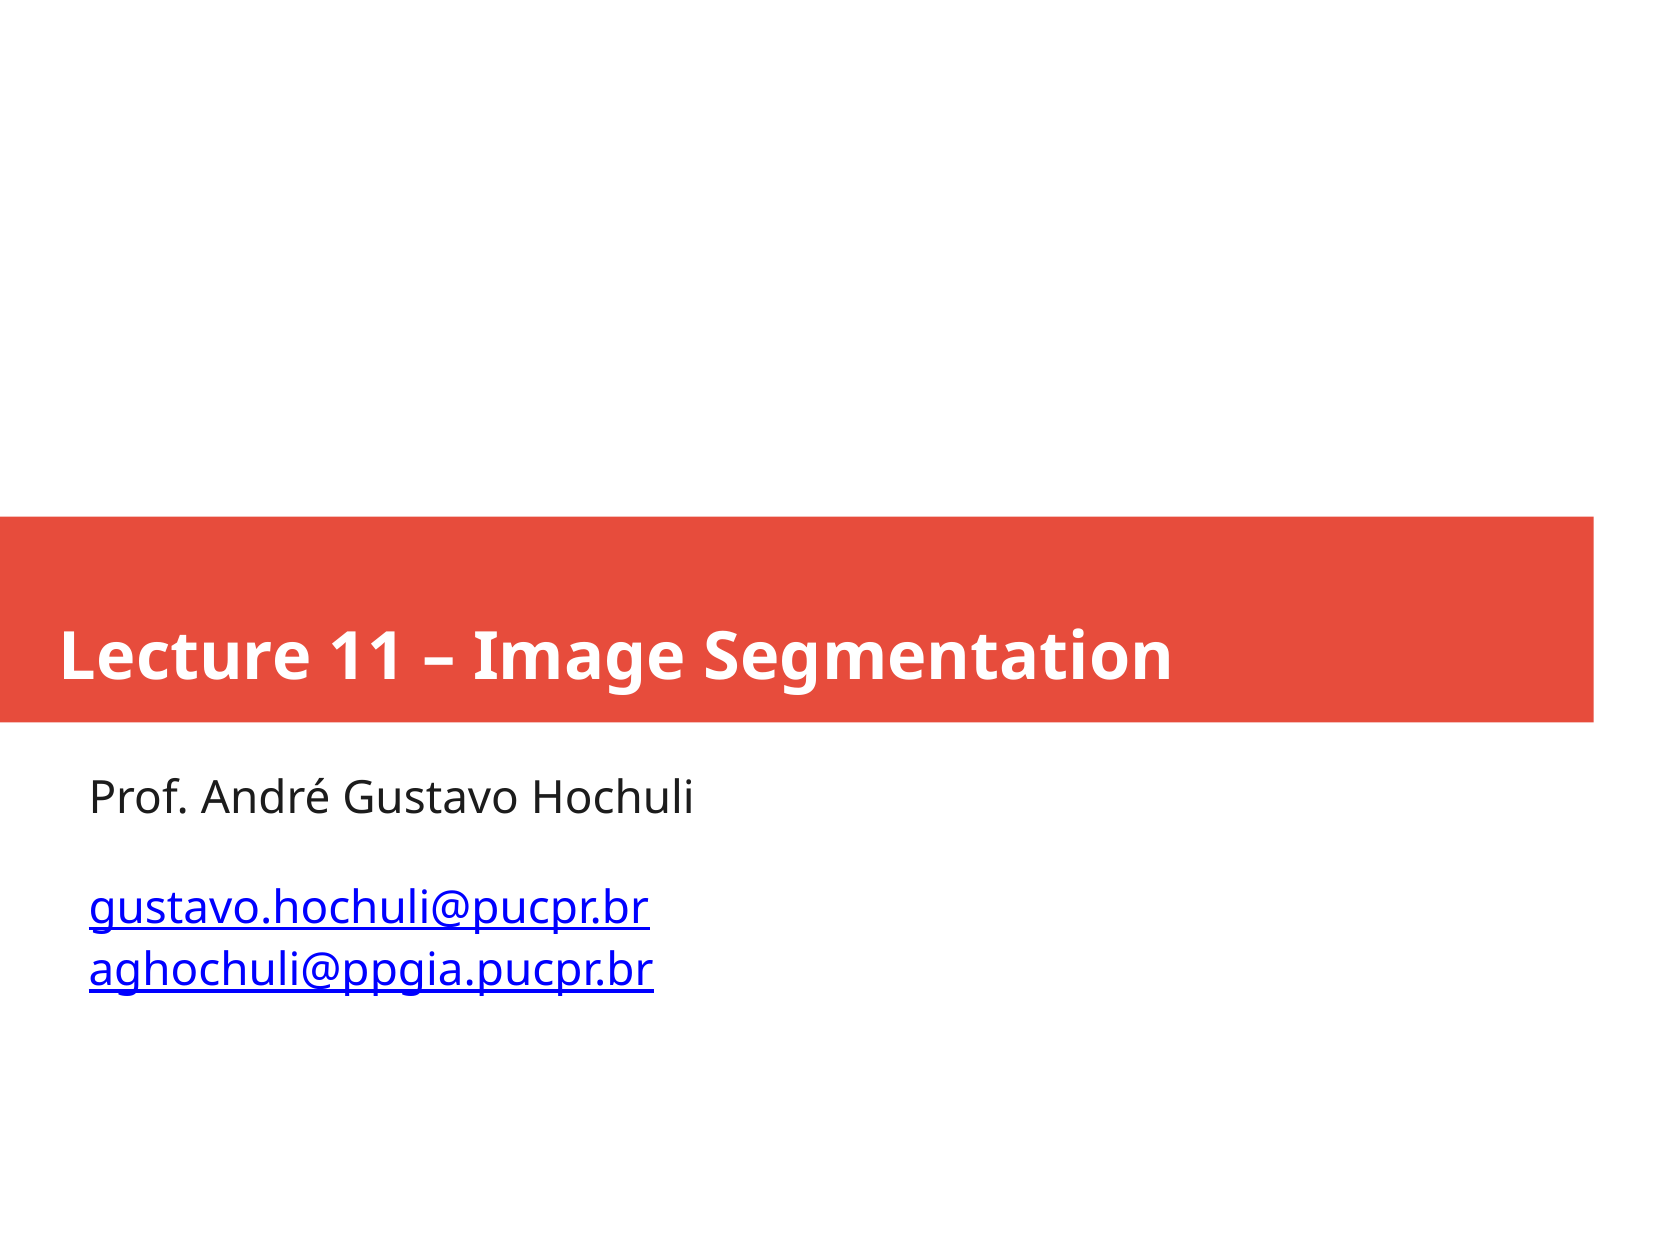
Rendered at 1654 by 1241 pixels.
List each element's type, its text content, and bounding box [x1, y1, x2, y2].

text_box Lecture 11 – Image Segmentation [58, 546, 1594, 693]
text_box Prof. André Gustavo Hochuli gustavo.hochuli@pucpr.br aghochuli@ppgia.pucpr.br [88, 767, 1594, 1181]
